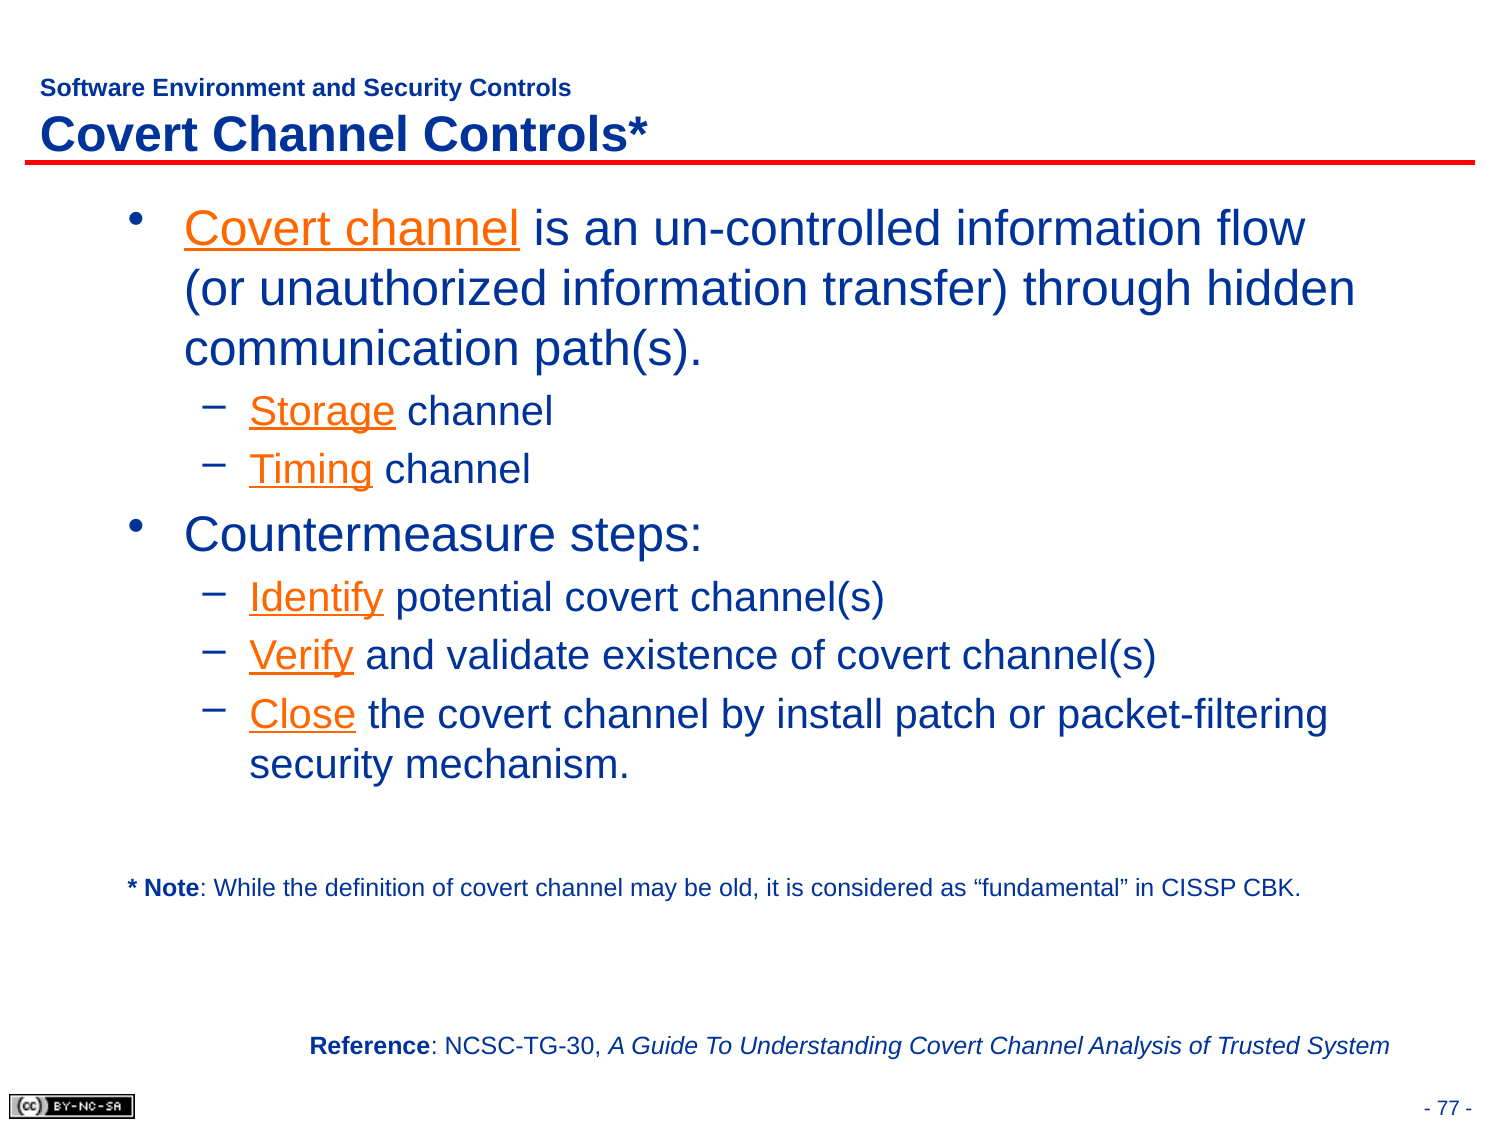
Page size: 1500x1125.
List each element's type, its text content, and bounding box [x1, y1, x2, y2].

picture [9, 1094, 135, 1119]
list Covert channel is an un-controlled information flow (or unauthorized information transfer) through hidden communication path(s). Storage channel Timing channel Countermeasure steps: Identify potential covert channel(s) Verify and validate existence of covert channel(s) Close the covert channel by install patch or packet-filtering security mechanism. * Note: While the definition of covert channel may be old, it is considered as “fundamental” in CISSP CBK. [112, 187, 1388, 1076]
text_box Reference: NCSC-TG-30, A Guide To Understanding Covert Channel Analysis of Trusted System [294, 1022, 1407, 1068]
title Software Environment and Security Controls Covert Channel Controls* [24, 0, 1463, 169]
slide_number - 77 - [1287, 1087, 1488, 1125]
